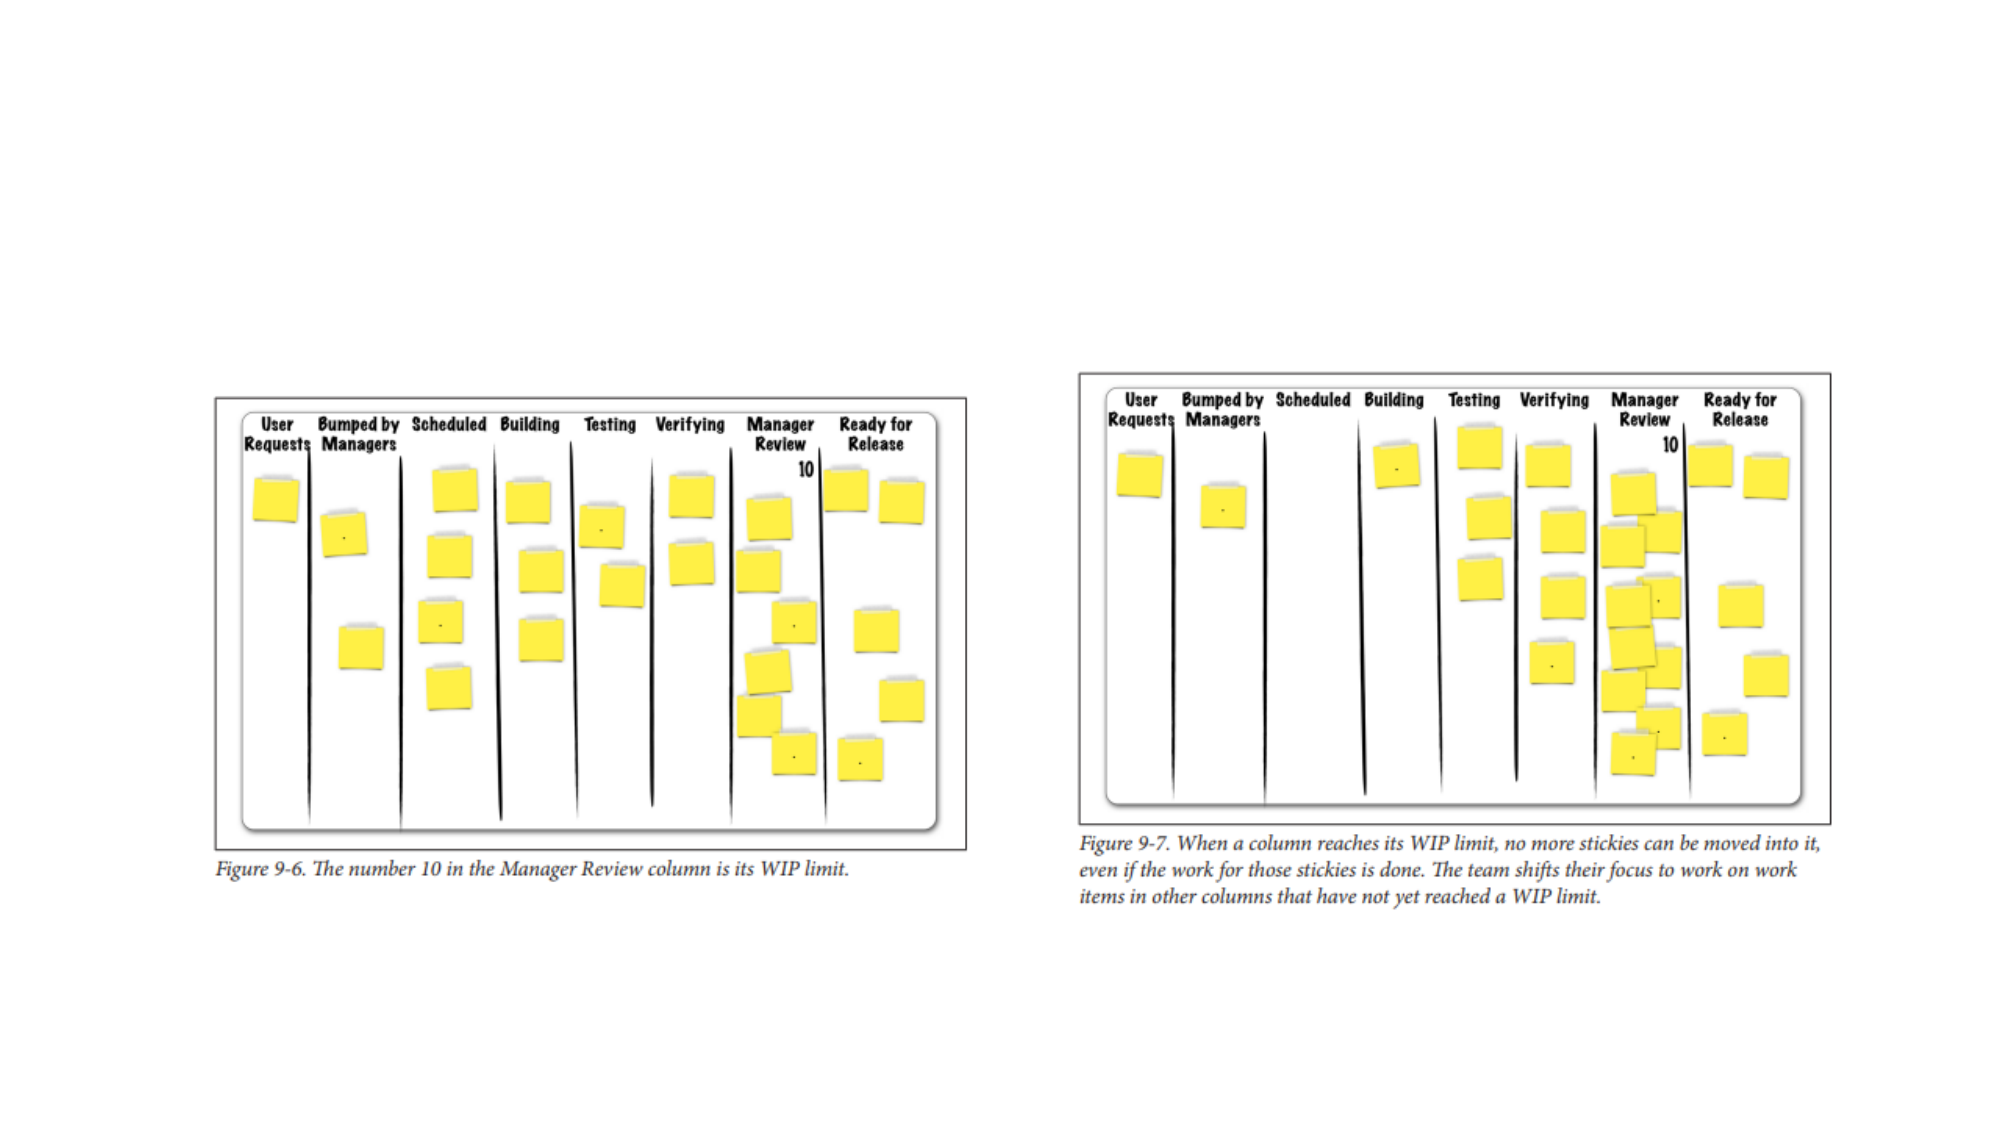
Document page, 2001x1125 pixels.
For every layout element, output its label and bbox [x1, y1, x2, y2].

picture [1056, 347, 1863, 920]
picture [189, 373, 1000, 893]
